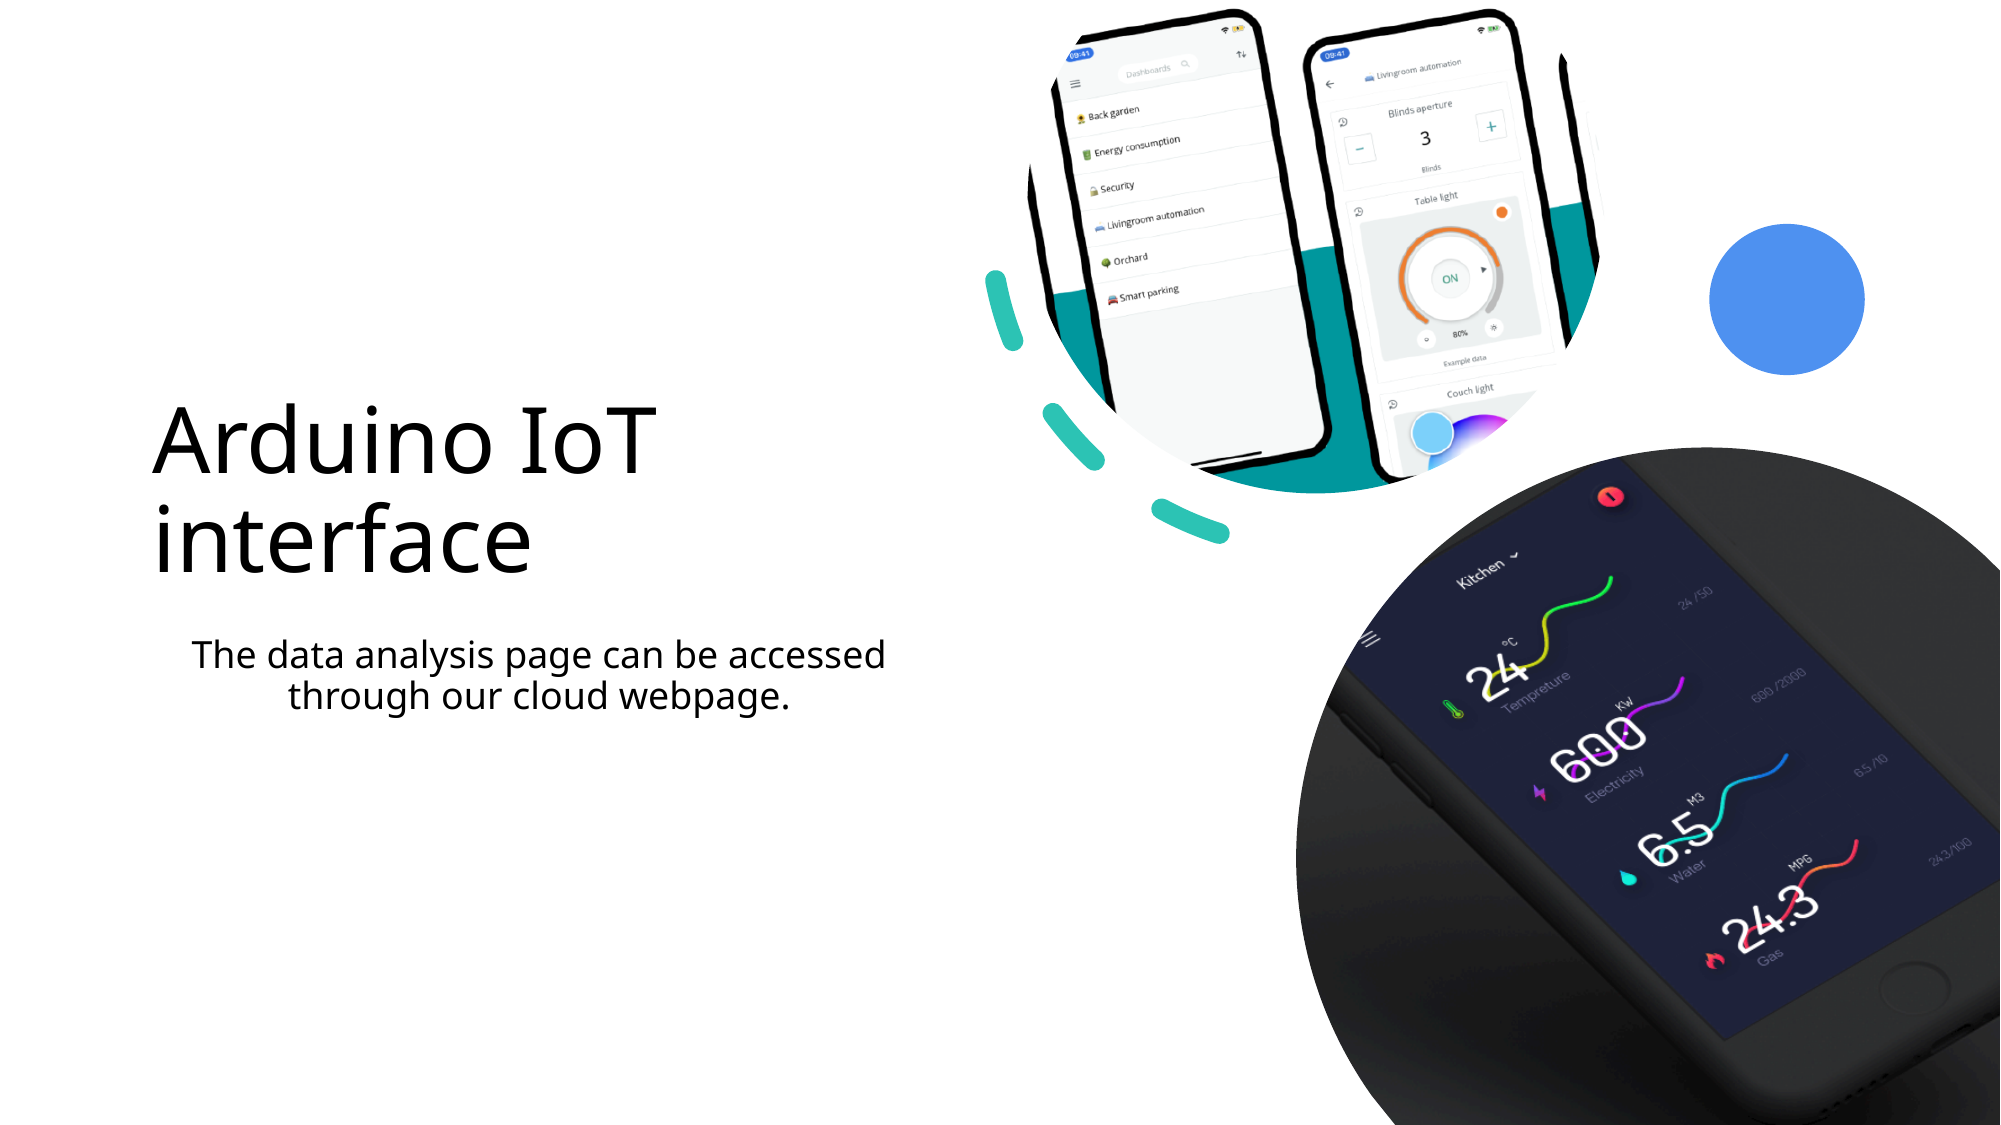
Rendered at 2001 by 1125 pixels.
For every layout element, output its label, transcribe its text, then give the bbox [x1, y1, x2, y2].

picture [1027, 0, 2000, 1125]
title Arduino IoT interface [137, 384, 978, 603]
list The data analysis page can be accessed through our cloud webpage. [121, 628, 958, 1125]
